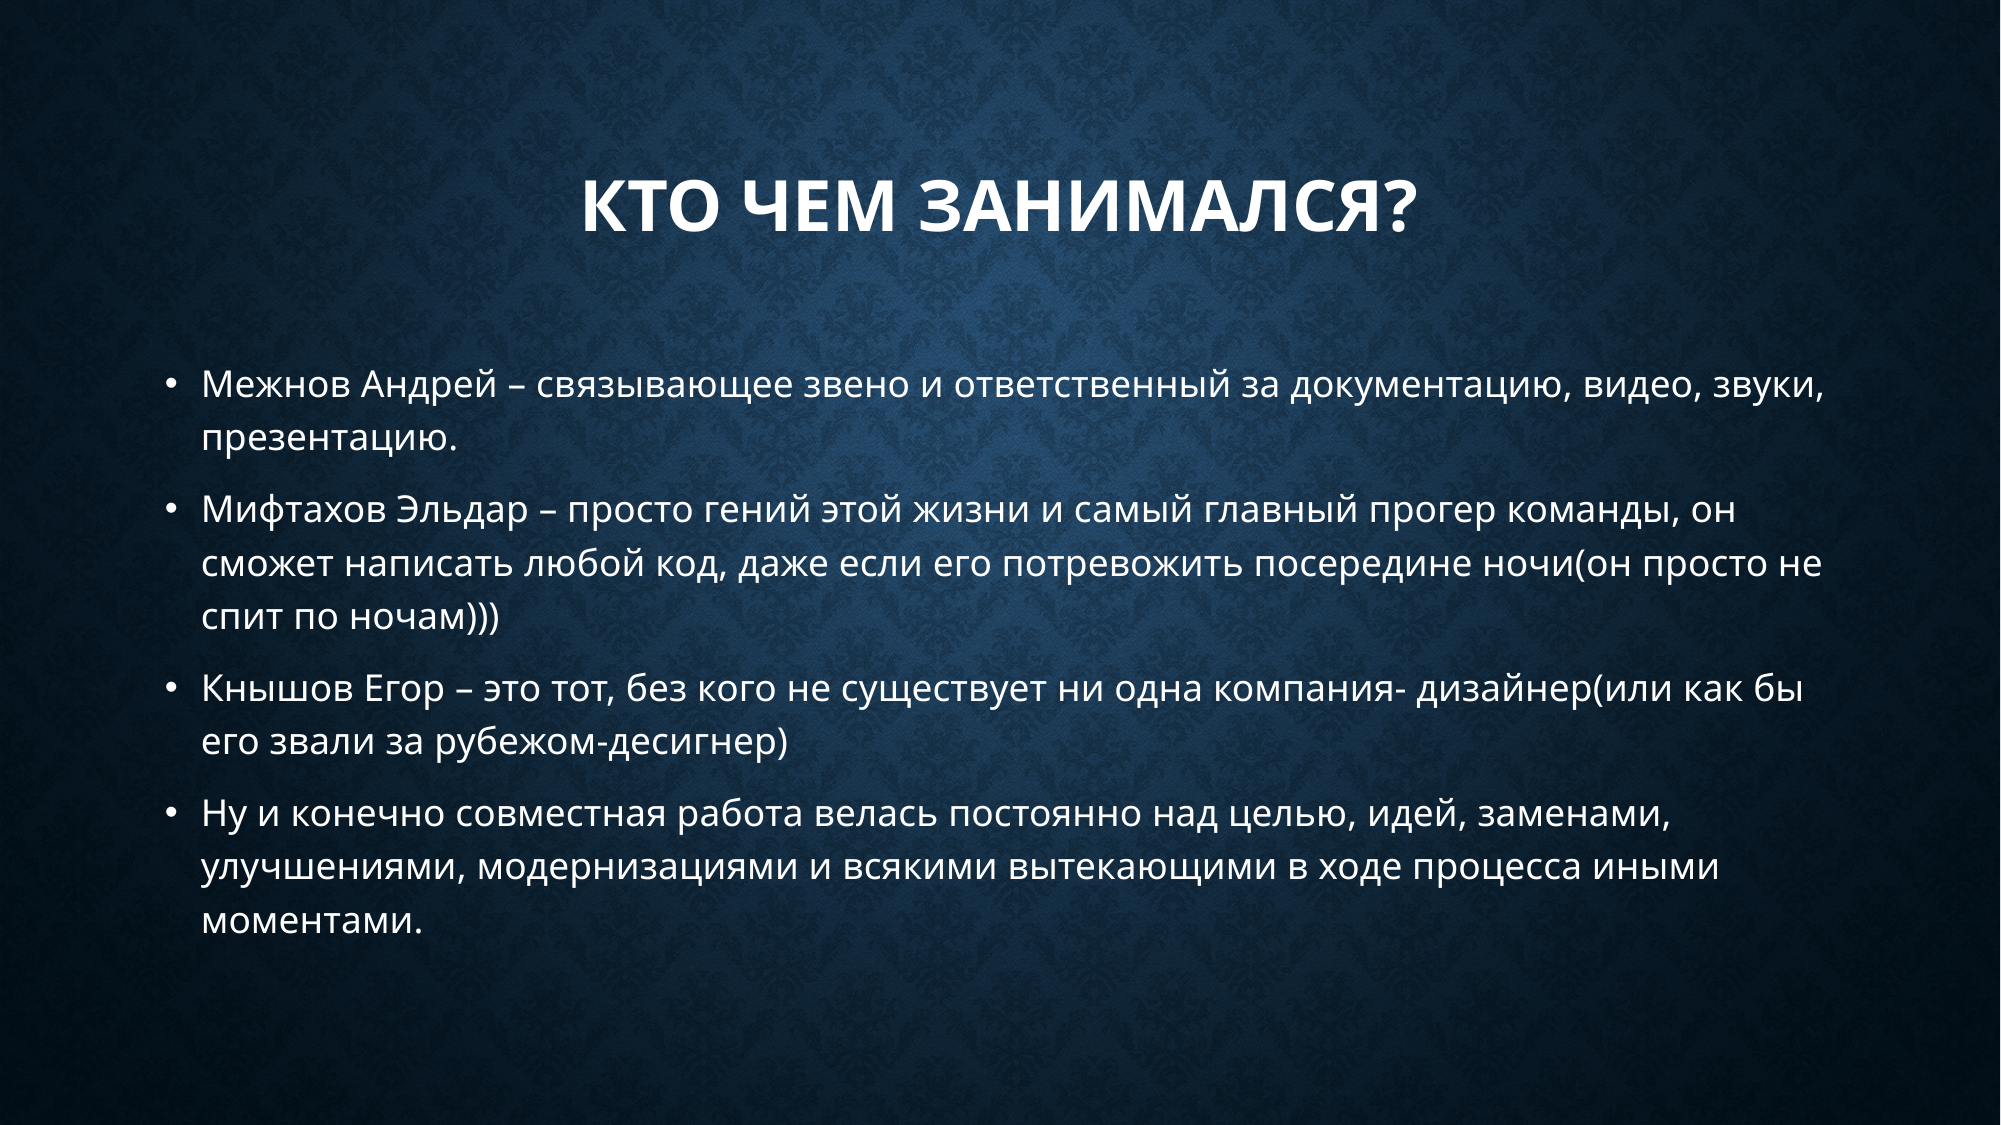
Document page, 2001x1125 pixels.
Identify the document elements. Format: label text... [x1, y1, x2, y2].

list Межнов Андрей – связывающее звено и ответственный за документацию, видео, звуки, презентацию. Мифтахов Эльдар – просто гений этой жизни и самый главный прогер команды, он сможет написать любой код, даже если его потревожить посередине ночи(он просто не спит по ночам))) Кнышов Егор – это тот, без кого не существует ни одна компания- дизайнер(или как бы его звали за рубежом-десигнер) Ну и конечно совместная работа велась постоянно над целью, идей, заменами, улучшениями, модернизациями и всякими вытекающими в ходе процесса иными моментами. [149, 343, 1849, 950]
title Кто чем занимался? [149, 99, 1849, 318]
